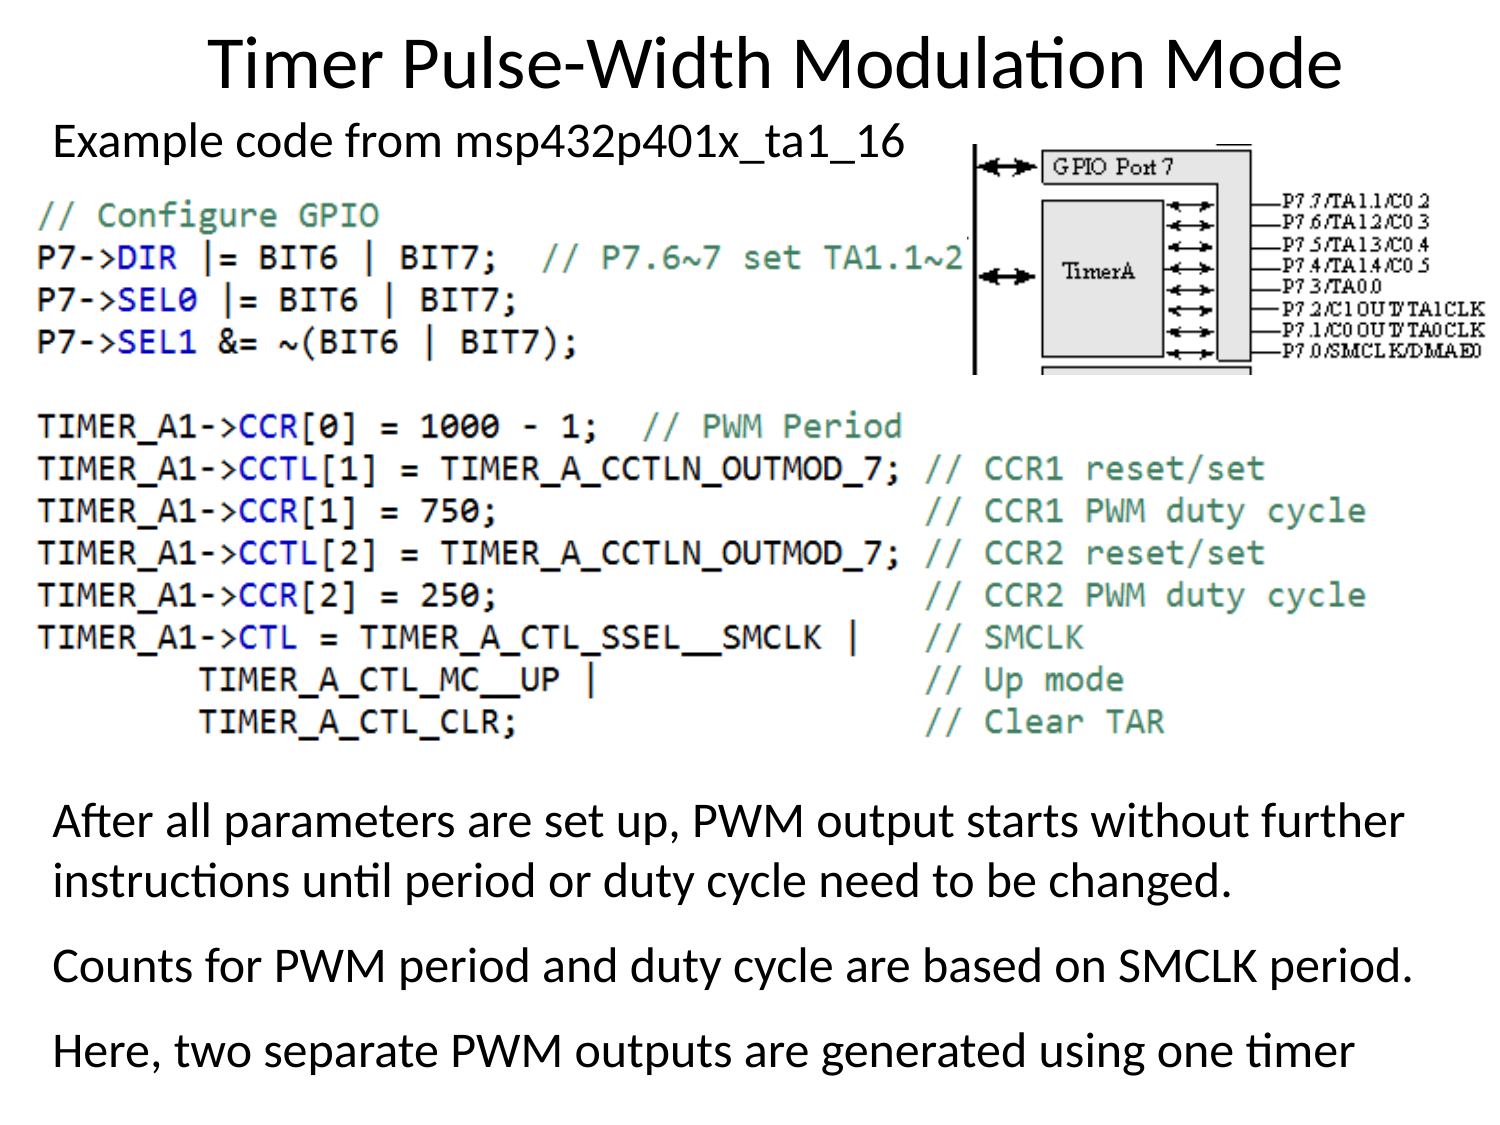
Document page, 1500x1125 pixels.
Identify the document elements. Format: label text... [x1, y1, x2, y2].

text_box Timer Pulse-Width Modulation Mode [192, 6, 1360, 99]
text_box Example code from msp432p401x_ta1_16 After all parameters are set up, PWM output starts without further instructions until period or duty cycle need to be changed. Counts for PWM period and duty cycle are based on SMCLK period. Here, two separate PWM outputs are generated using one timer [37, 383, 1488, 1085]
text_box Example code from msp432p401x_ta1_16 After all parameters are set up, PWM output starts without further instructions until period or duty cycle need to be changed. Counts for PWM period and duty cycle are based on SMCLK period. Here, two separate PWM outputs are generated using one timer [37, 99, 1488, 185]
picture [24, 144, 1500, 763]
